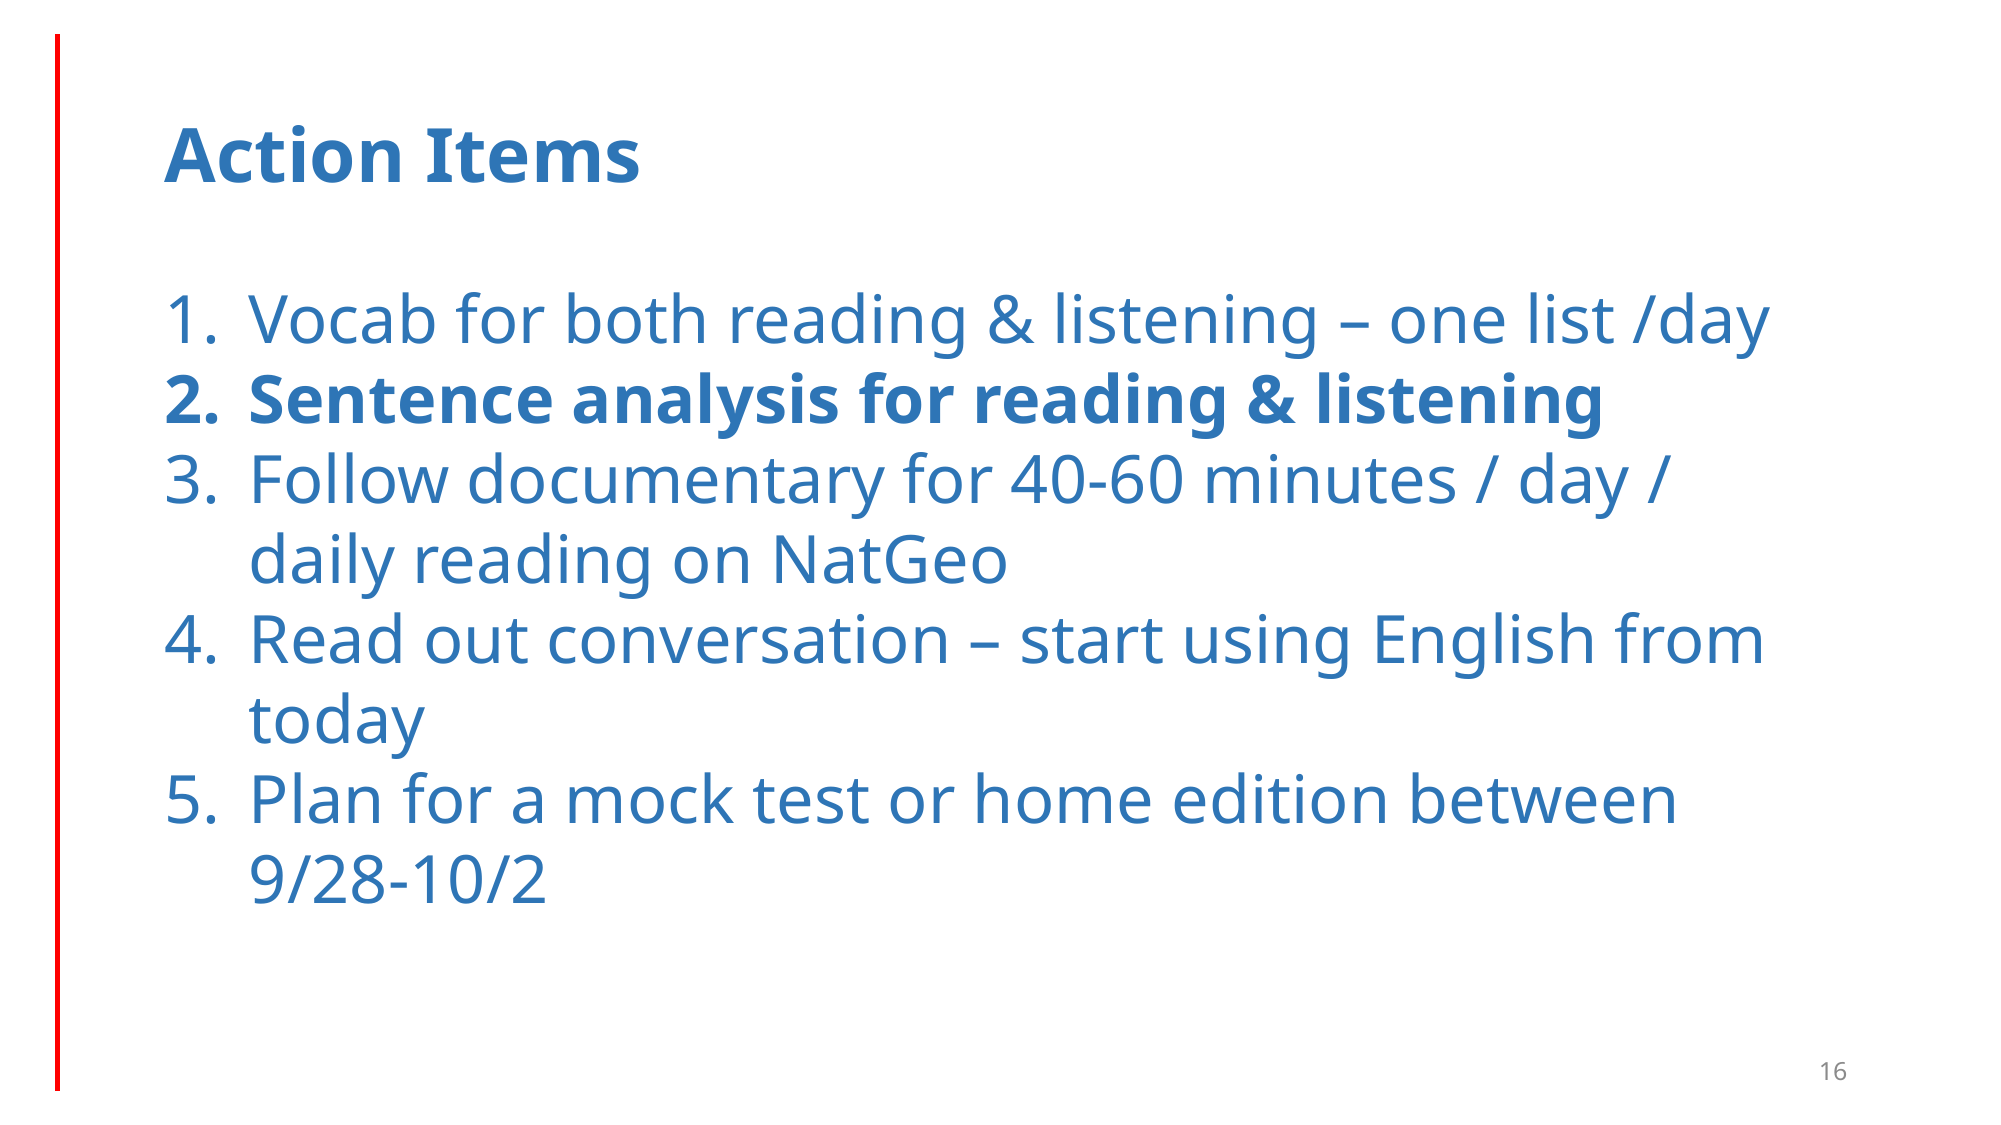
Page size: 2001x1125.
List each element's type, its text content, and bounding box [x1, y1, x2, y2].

slide_number 16 [1412, 1042, 1863, 1103]
text_box Action Items Vocab for both reading & listening – one list /day Sentence analysis for reading & listening Follow documentary for 40-60 minutes / day / daily reading on NatGeo Read out conversation – start using English from today Plan for a mock test or home edition between 9/28-10/2 [149, 100, 1848, 1005]
